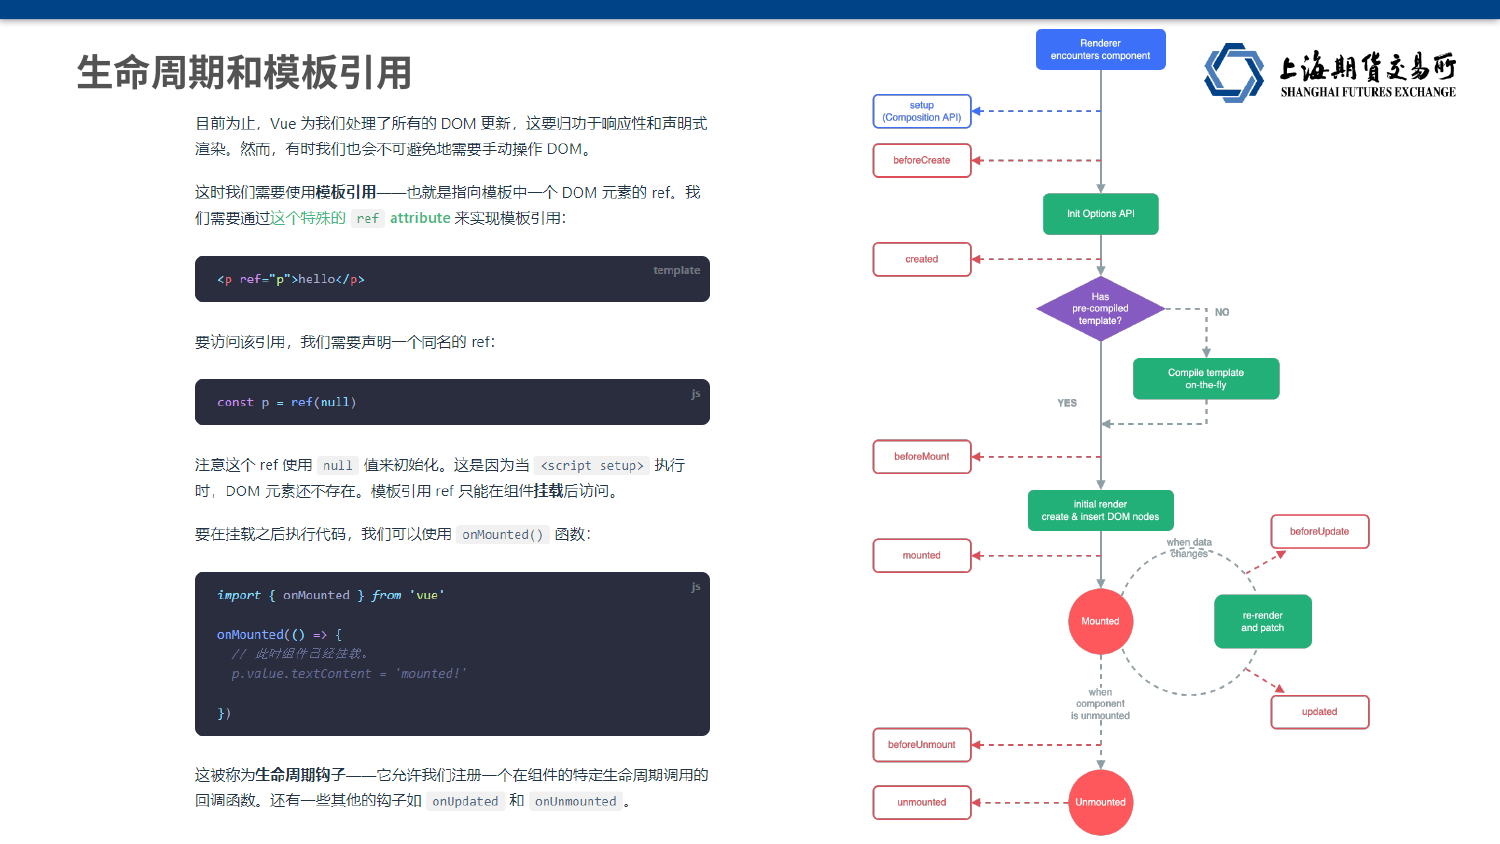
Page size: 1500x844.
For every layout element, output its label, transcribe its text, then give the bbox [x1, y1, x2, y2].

text_box 生命周期和模板引用 [68, 41, 678, 102]
picture [186, 102, 729, 819]
picture [864, 20, 1456, 844]
text_box [0, 0, 1500, 20]
